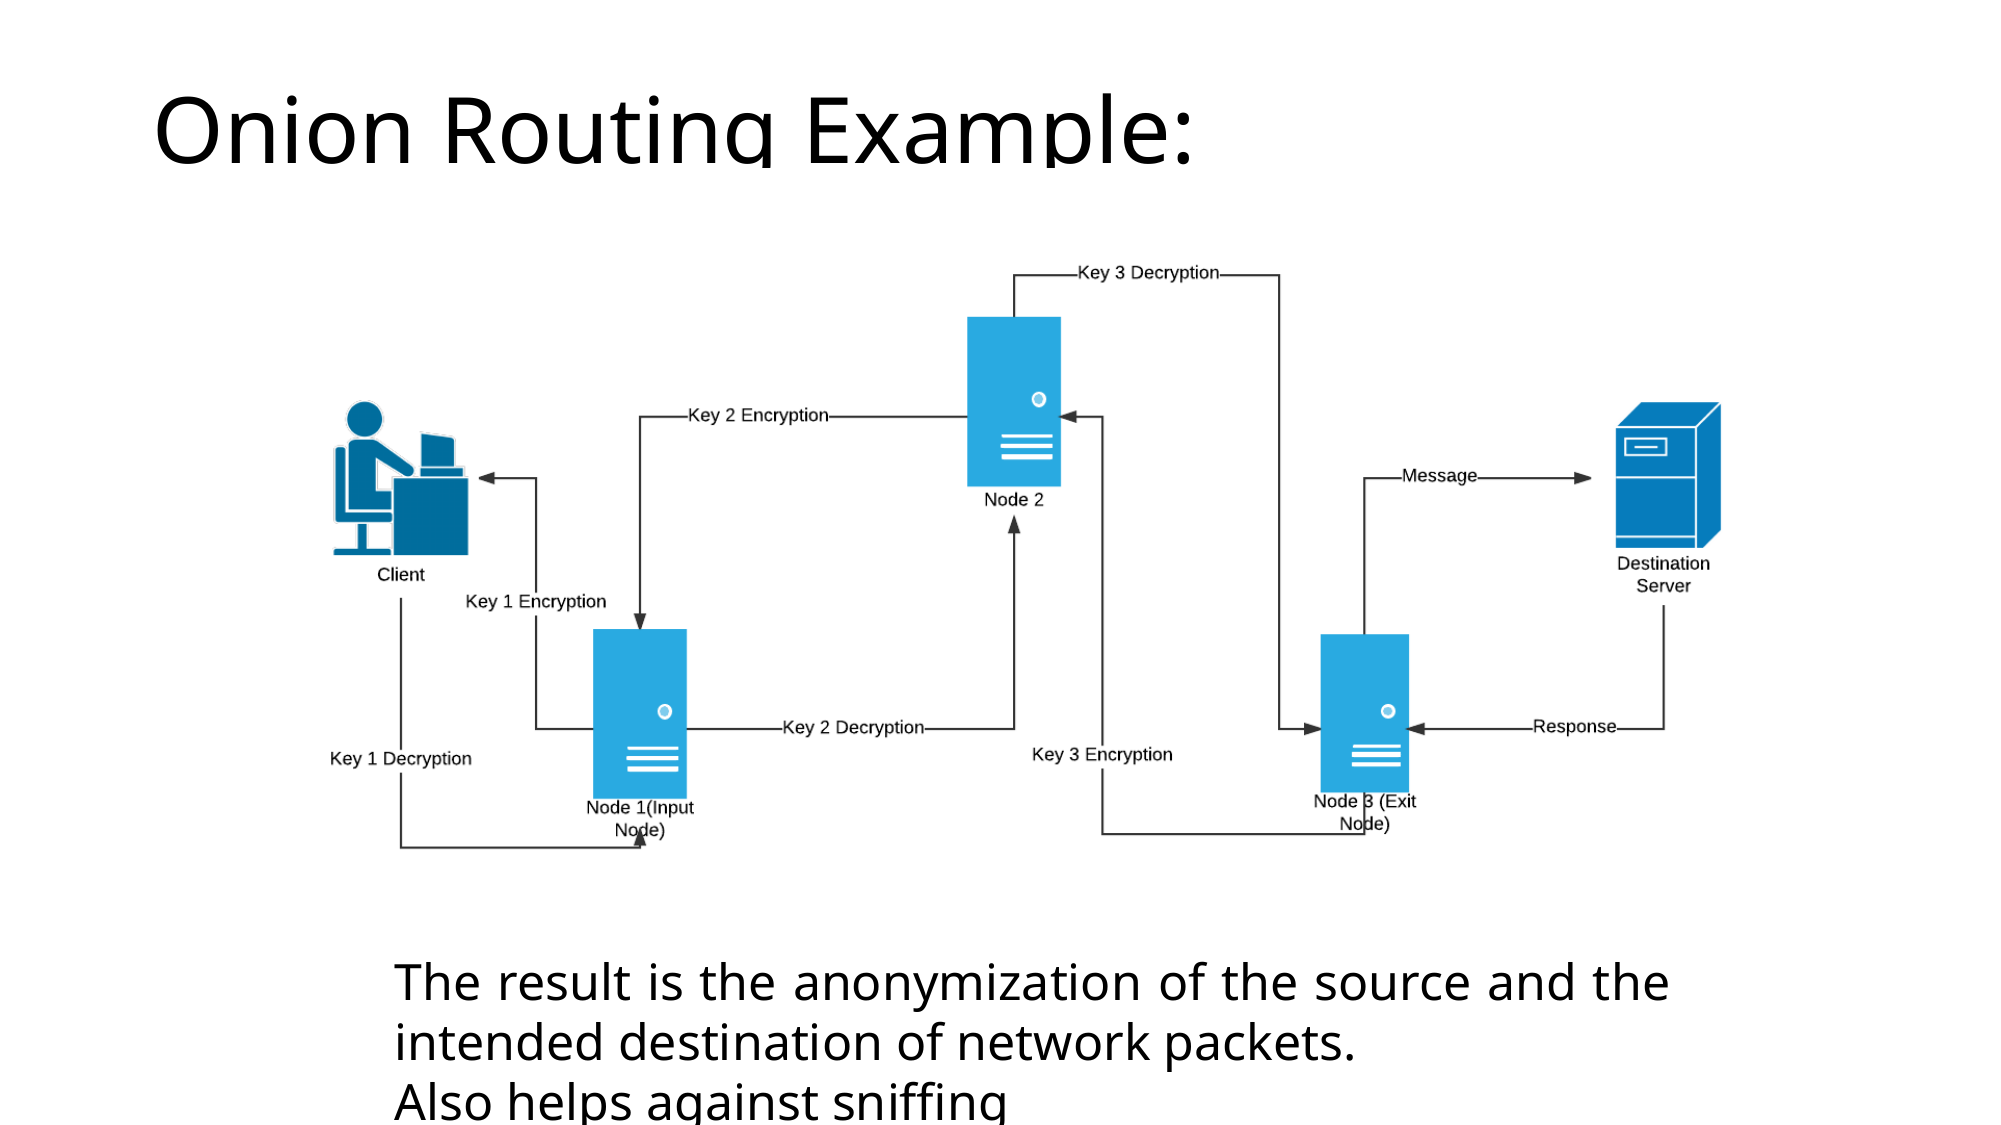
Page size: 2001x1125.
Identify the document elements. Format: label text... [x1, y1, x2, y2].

title Onion Routing Example: [137, 25, 1863, 243]
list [297, 168, 1753, 883]
text_box The result is the anonymization of the source and the intended destination of network packets. Also helps against sniffing [379, 883, 1686, 1125]
